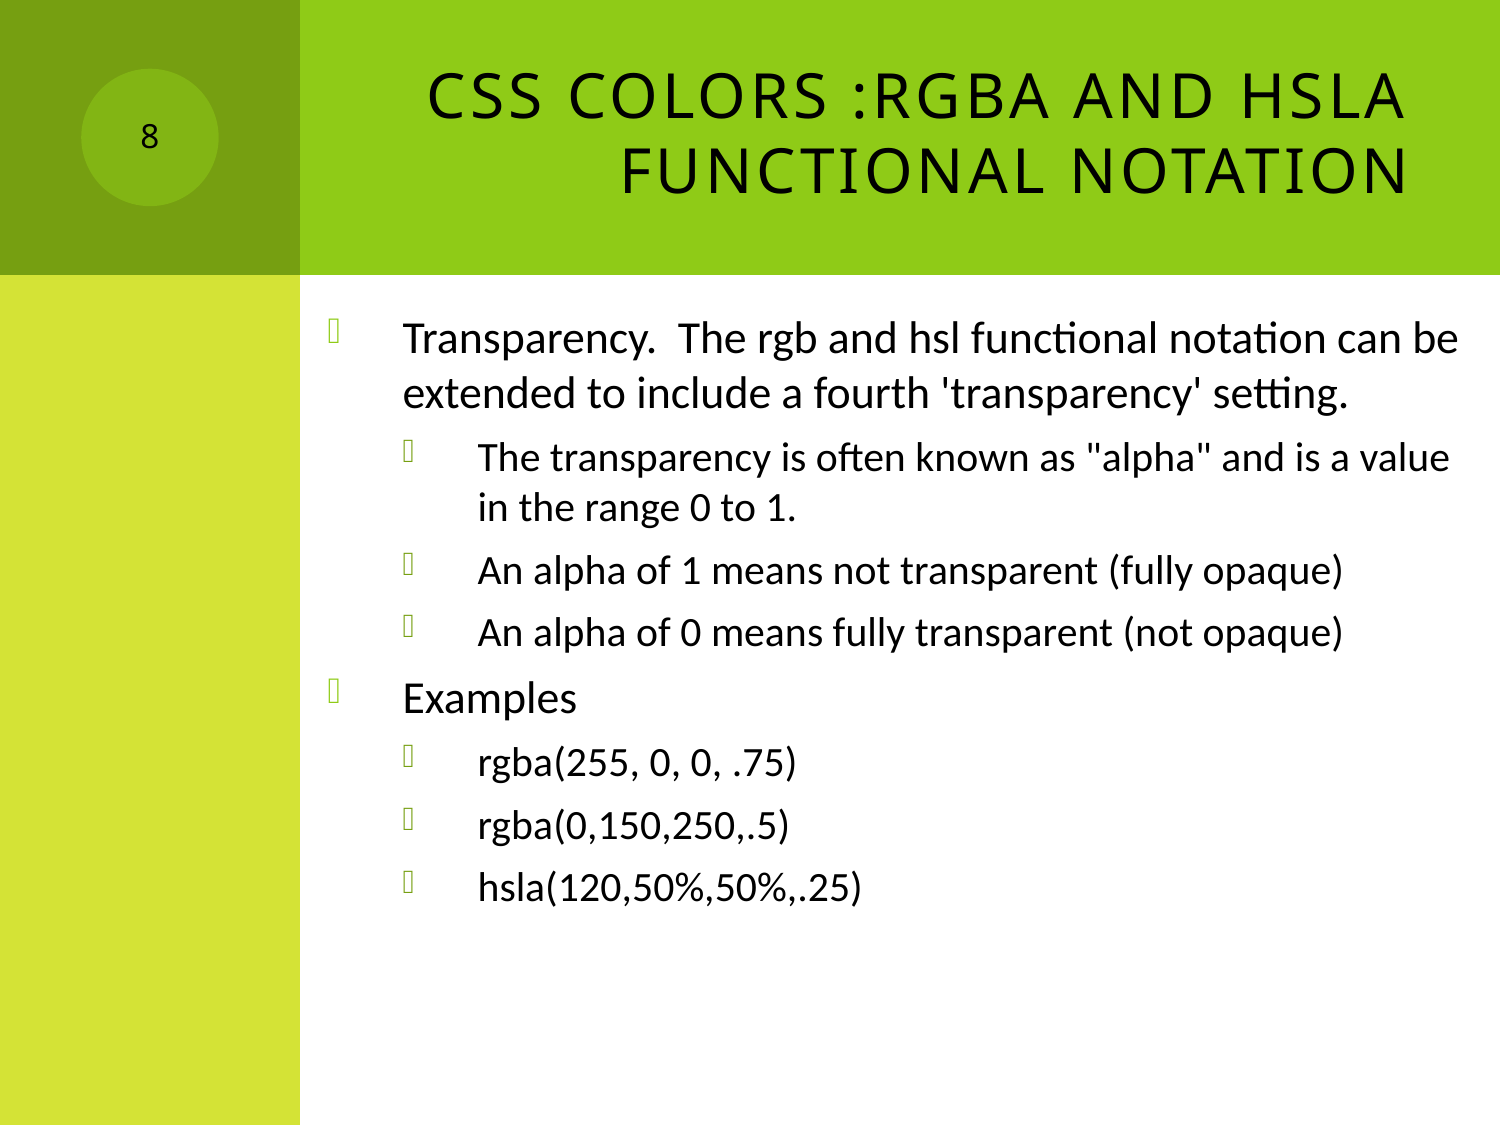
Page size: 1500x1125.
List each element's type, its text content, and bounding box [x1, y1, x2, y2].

list Transparency. The rgb and hsl functional notation can be extended to include a fourth 'transparency' setting. The transparency is often known as "alpha" and is a value in the range 0 to 1. An alpha of 1 means not transparent (fully opaque) An alpha of 0 means fully transparent (not opaque) Examples rgba(255, 0, 0, .75) rgba(0,150,250,.5) hsla(120,50%,50%,.25) [312, 299, 1475, 1013]
slide_number 8 [87, 87, 213, 188]
title CSS Colors :rgba and hsla functional notation [399, 37, 1425, 225]
